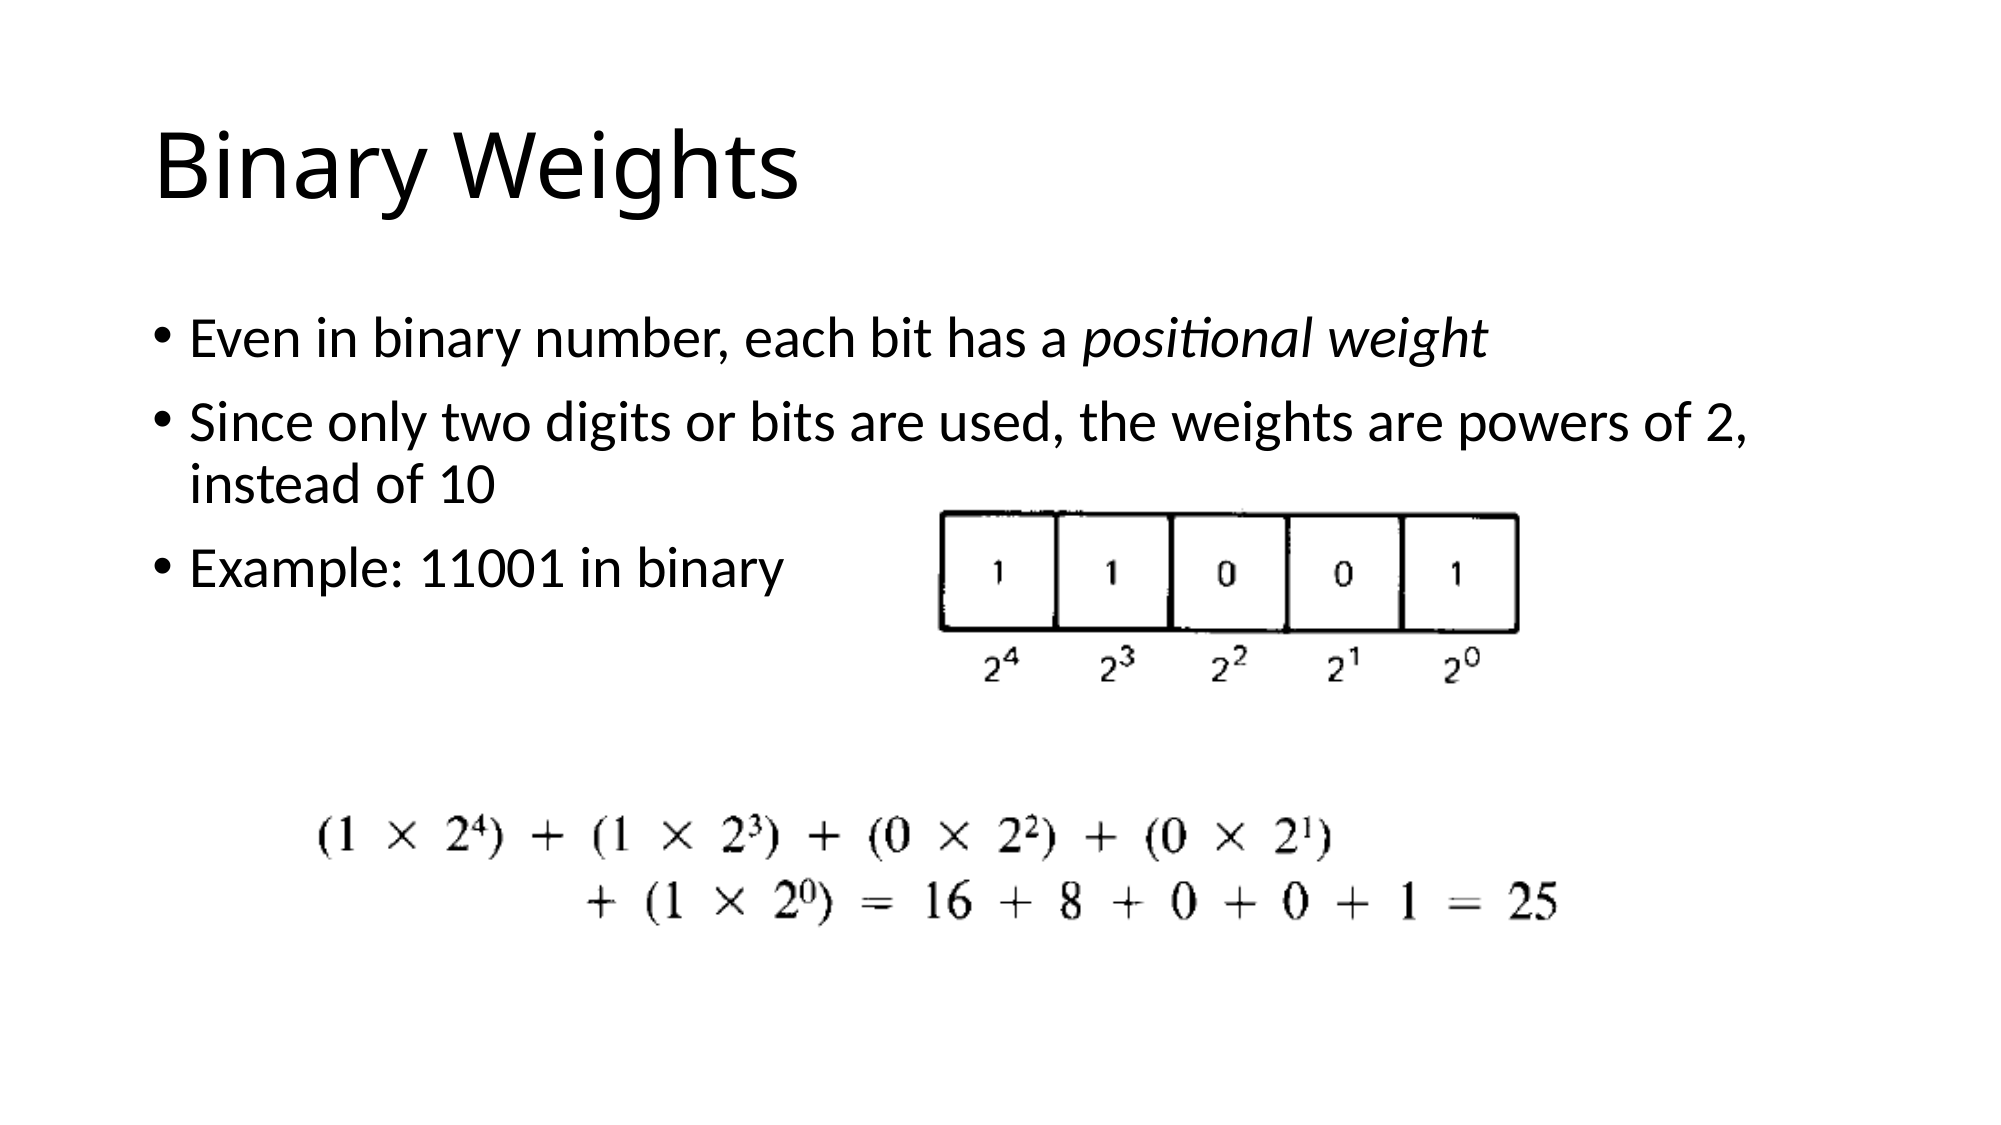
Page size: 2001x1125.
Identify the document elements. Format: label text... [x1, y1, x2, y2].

picture [920, 485, 1540, 711]
list Even in binary number, each bit has a positional weight Since only two digits or bits are used, the weights are powers of 2, instead of 10 Example: 11001 in binary [137, 299, 1863, 1014]
title Binary Weights [137, 59, 1863, 278]
picture [285, 732, 1609, 977]
